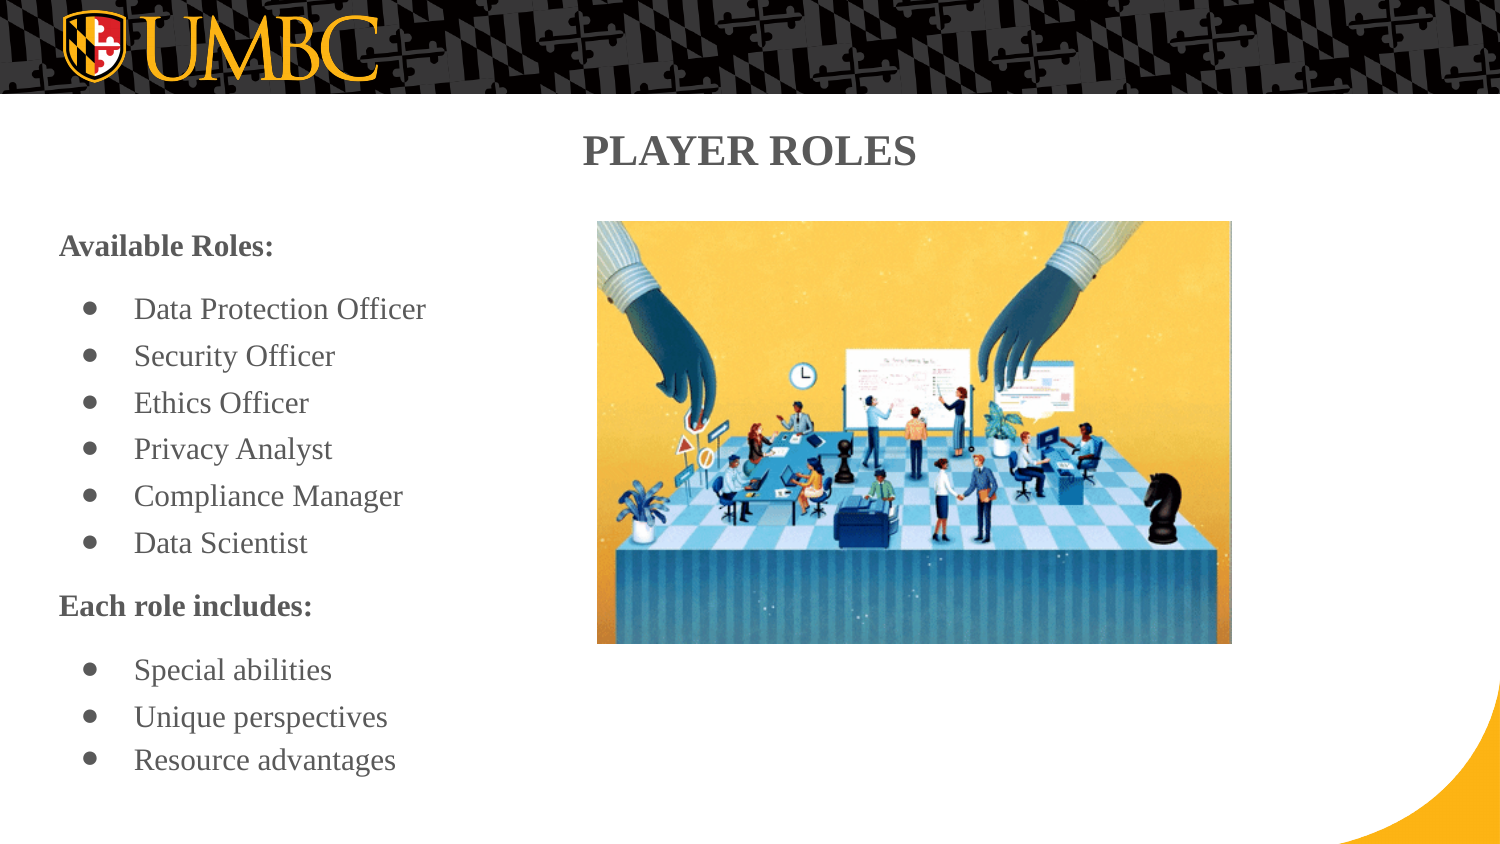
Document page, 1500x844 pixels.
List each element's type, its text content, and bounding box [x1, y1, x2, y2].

picture [0, 0, 1500, 94]
picture [597, 220, 1232, 644]
title PLAYER ROLES [51, 106, 1449, 200]
list Available Roles: Data Protection Officer Security Officer Ethics Officer Privacy Analyst Compliance Manager Data Scientist Each role includes: Special abilities Unique perspectives Resource advantages [43, 200, 1449, 819]
picture [1338, 679, 1500, 844]
